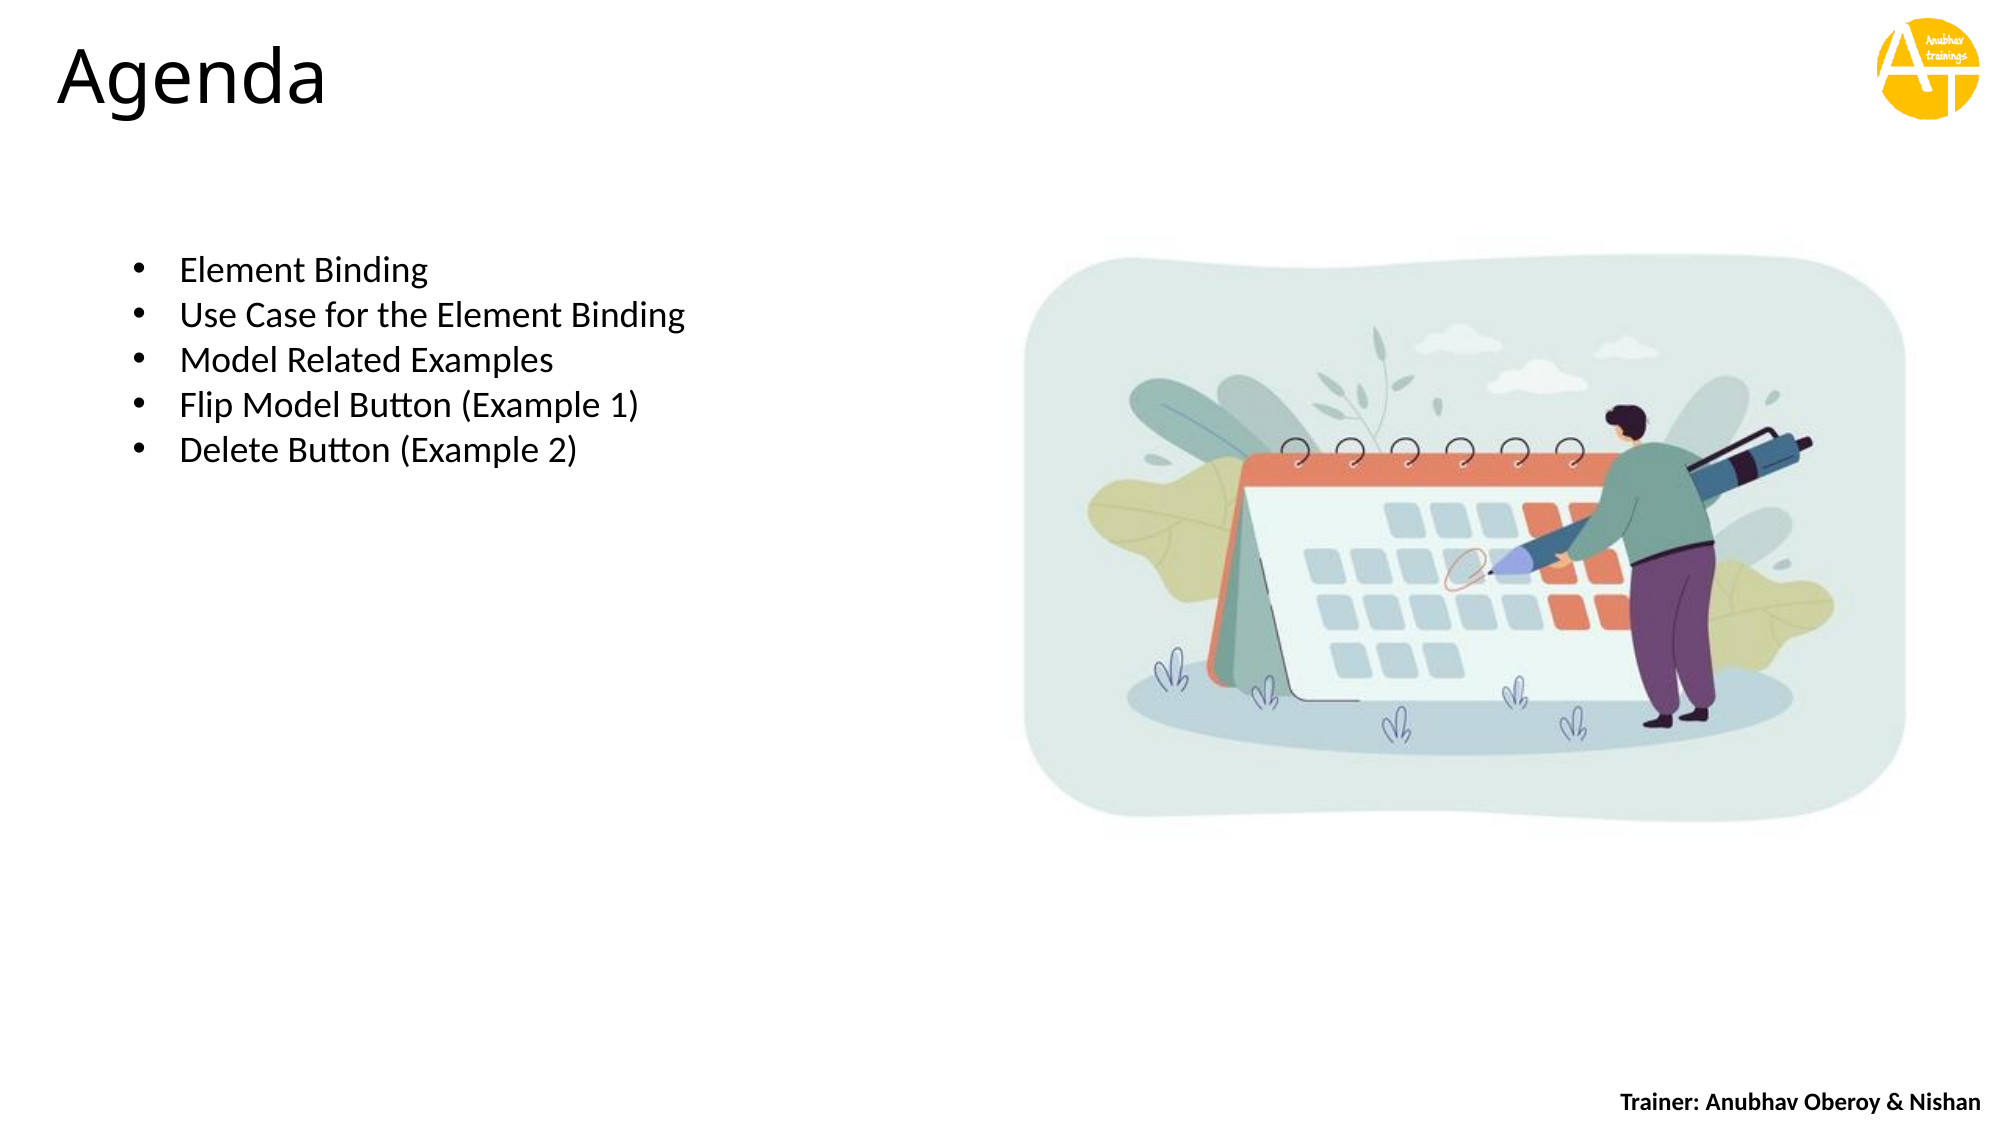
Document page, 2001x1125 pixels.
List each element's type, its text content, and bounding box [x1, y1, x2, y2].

text_box Element Binding Use Case for the Element Binding Model Related Examples Flip Model Button (Example 1) Delete Button (Example 2) [42, 147, 947, 478]
footer Trainer: Anubhav Oberoy & Nishan [1568, 1077, 1998, 1123]
picture [1866, 11, 1985, 128]
text_box Agenda [42, 30, 1319, 148]
picture [978, 212, 1958, 865]
